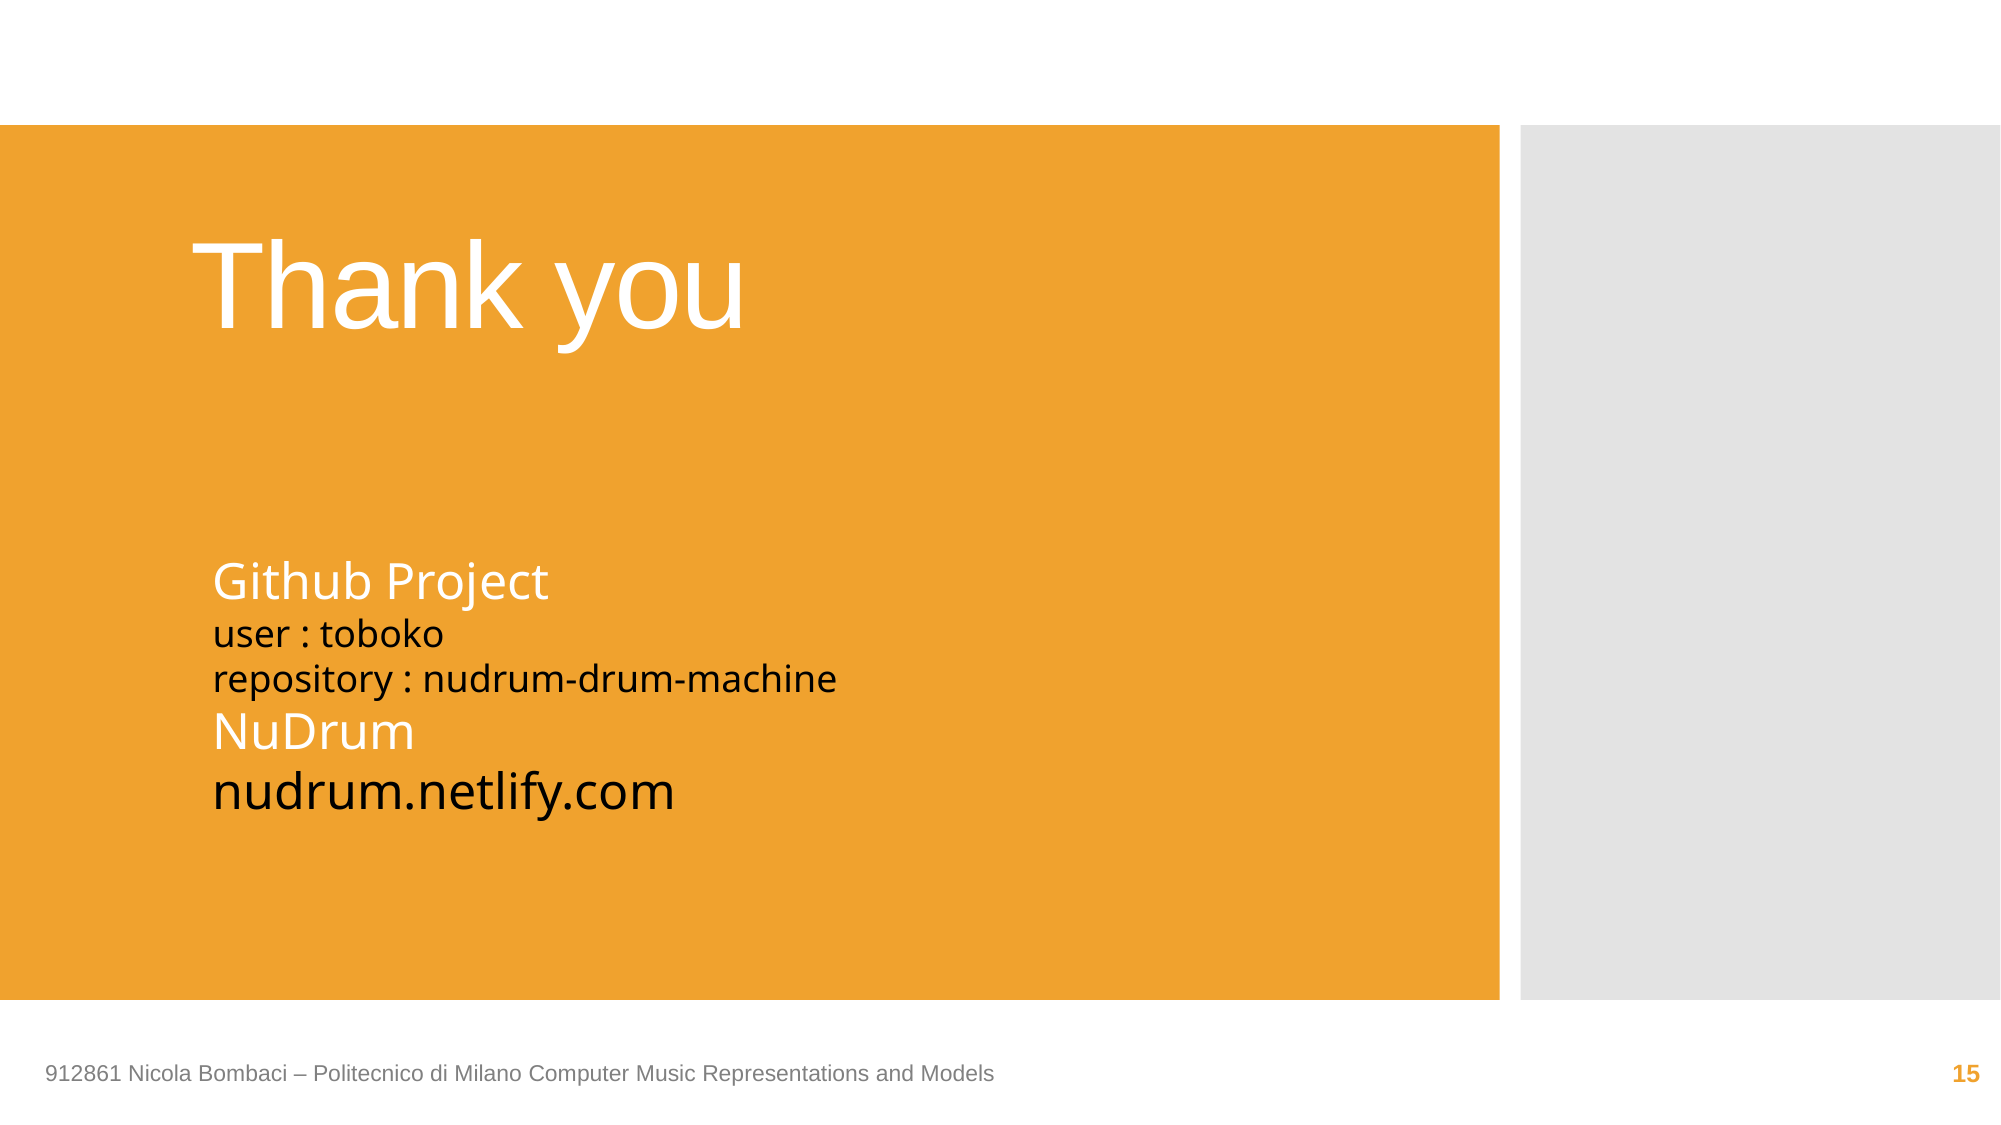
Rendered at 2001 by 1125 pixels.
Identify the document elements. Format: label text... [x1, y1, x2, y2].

footer 912861 Nicola Bombaci – Politecnico di Milano Computer Music Representations and Models [30, 1042, 1060, 1103]
title Thank you [175, 213, 1376, 363]
slide_number 15 [1744, 1042, 1996, 1103]
text_box Github Project user : toboko repository : nudrum-drum-machine NuDrum nudrum.netlify.com [197, 542, 1376, 828]
